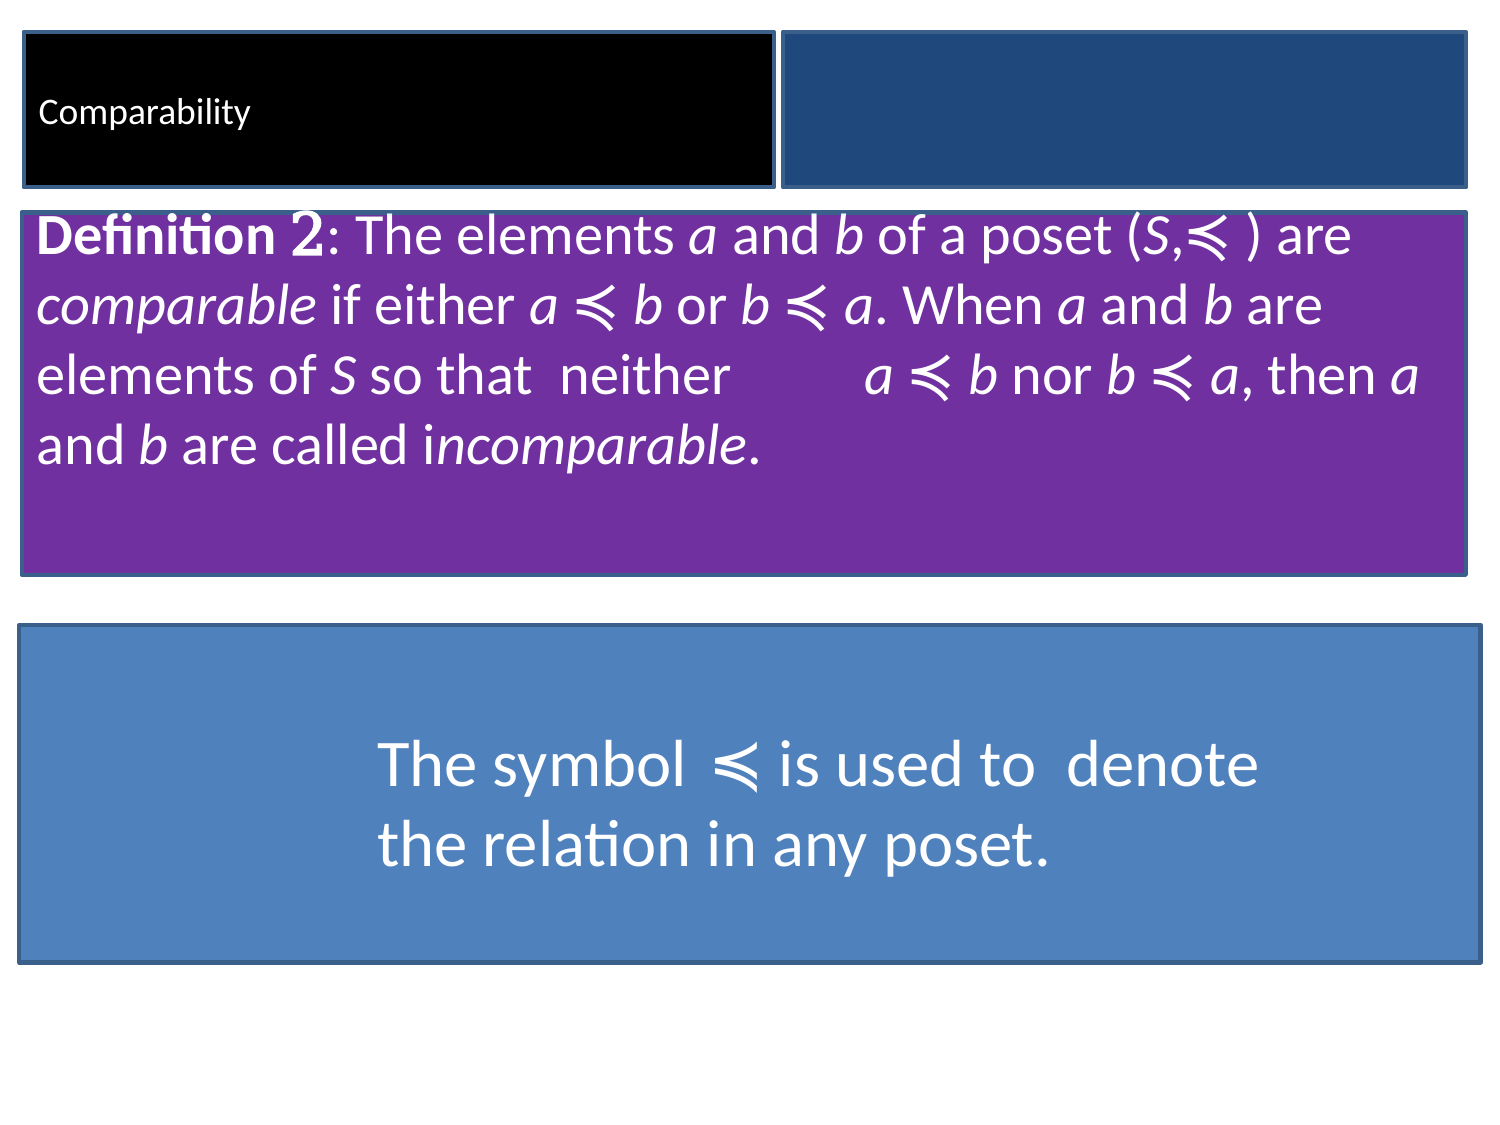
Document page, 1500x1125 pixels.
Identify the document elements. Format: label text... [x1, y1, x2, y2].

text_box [23, 31, 1467, 188]
text_box Definition 2: The elements a and b of a poset (S,≼ ) are comparable if either a ≼ b or b ≼ a. When a and b are elements of S so that neither a ≼ b nor b ≼ a, then a and b are called incomparable. [20, 210, 1468, 577]
text_box [17, 623, 1483, 965]
text_box The symbol ≼ is used to denote the relation in any poset. [362, 712, 1338, 888]
